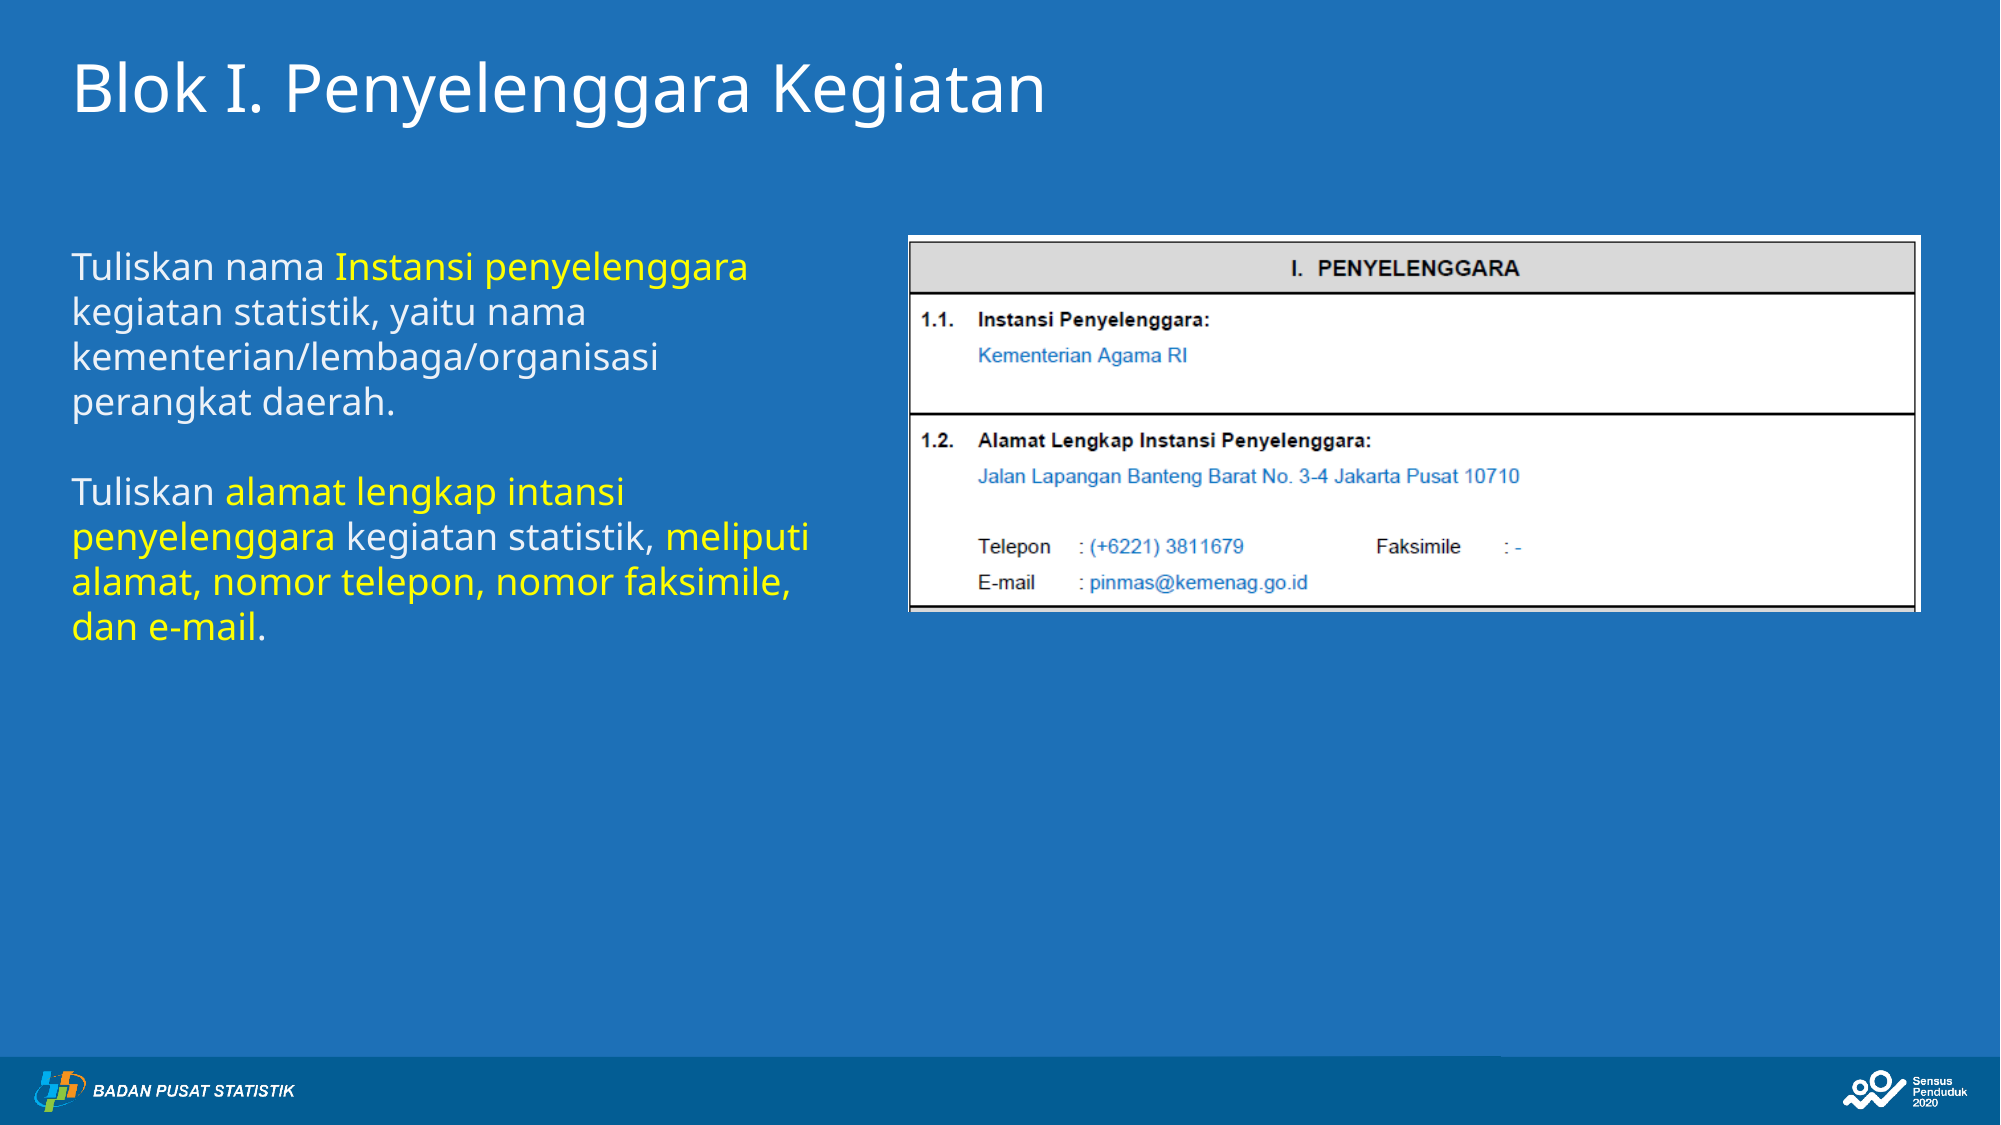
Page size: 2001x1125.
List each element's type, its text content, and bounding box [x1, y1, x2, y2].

text_box Blok I. Penyelenggara Kegiatan [56, 38, 1281, 214]
picture [32, 1071, 301, 1112]
picture [908, 235, 1921, 612]
text_box Tuliskan nama Instansi penyelenggara kegiatan statistik, yaitu nama kementerian/lembaga/organisasi perangkat daerah. Tuliskan alamat lengkap intansi penyelenggara kegiatan statistik, meliputi alamat, nomor telepon, nomor faksimile, dan e-mail. [56, 235, 865, 701]
